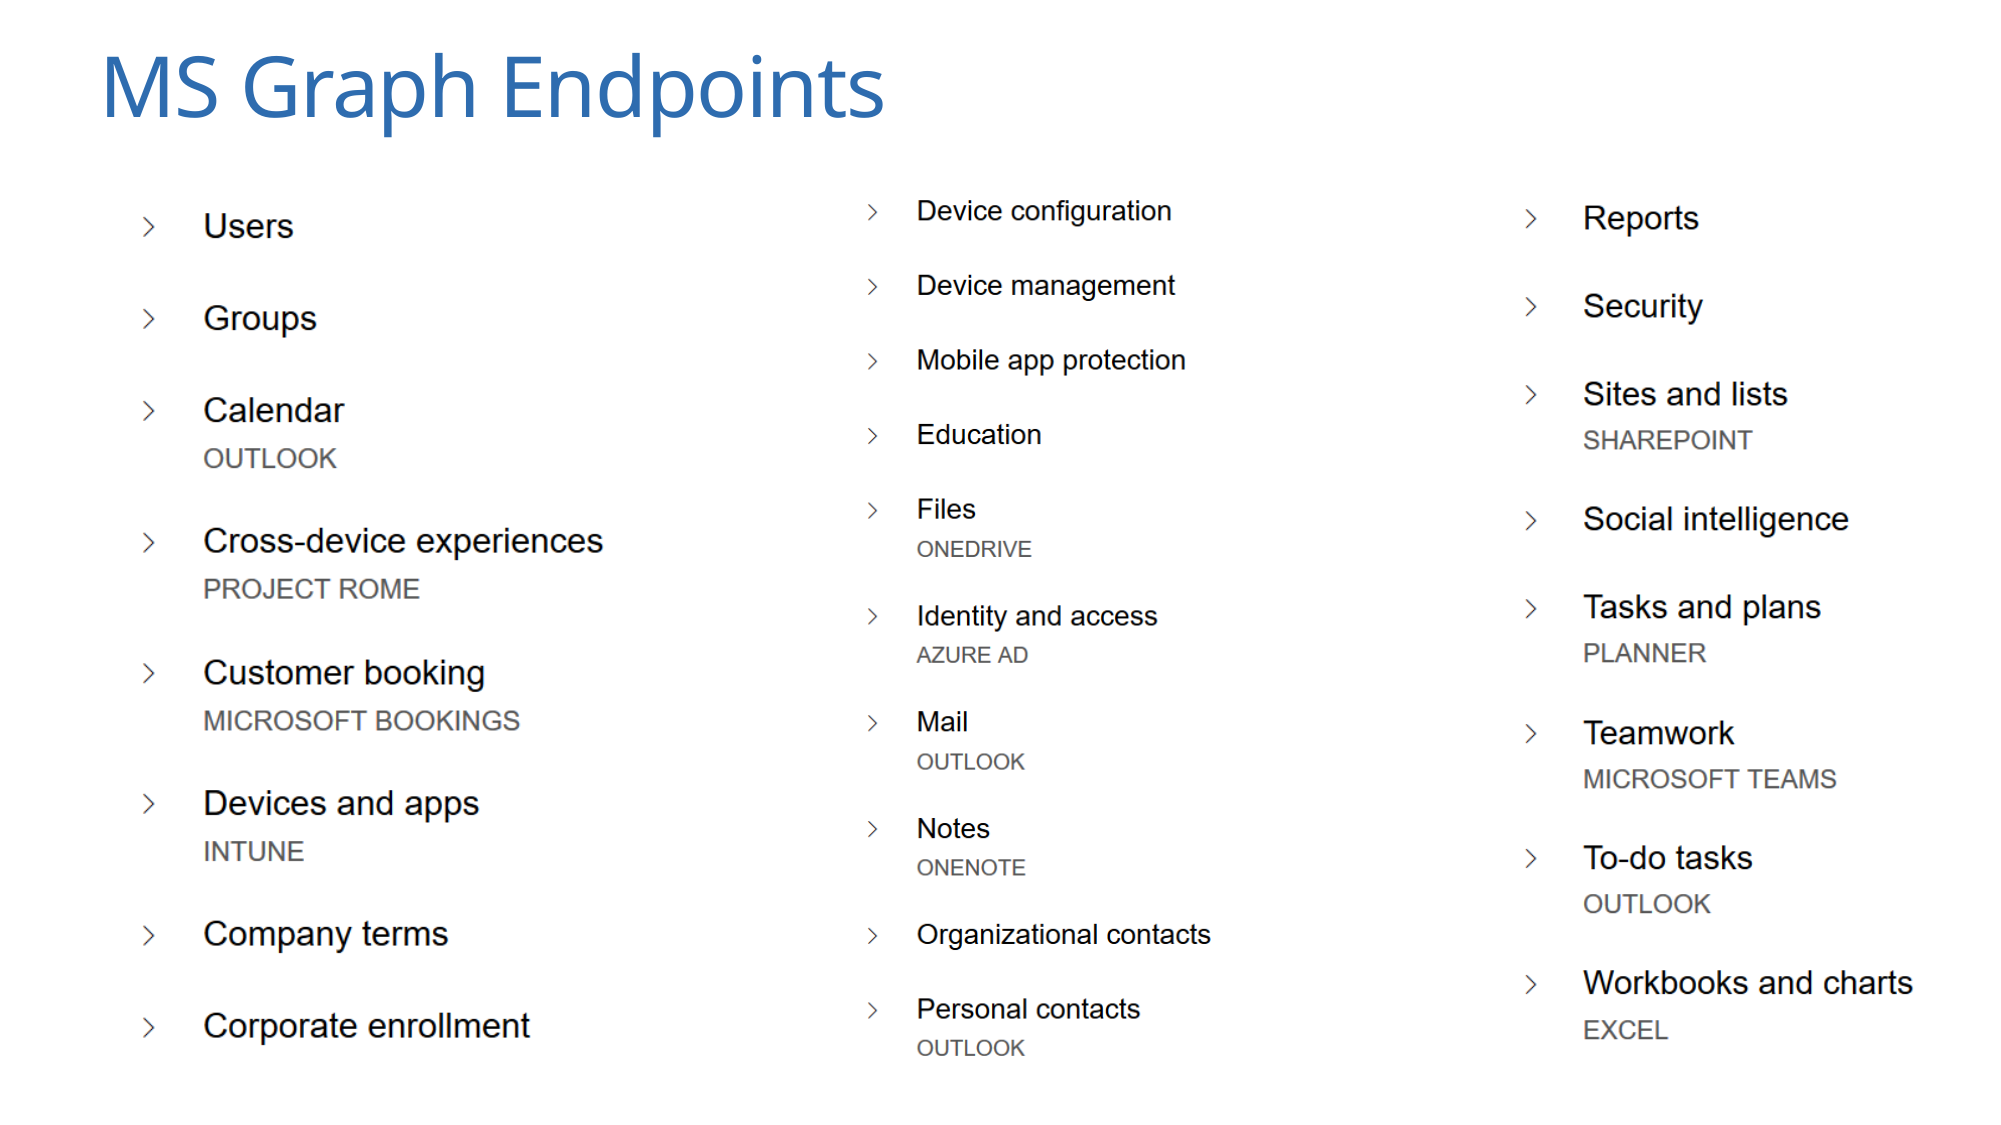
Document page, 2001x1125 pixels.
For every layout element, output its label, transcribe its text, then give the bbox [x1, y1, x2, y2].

text_box MS Graph Endpoints [85, 37, 1915, 161]
picture [1476, 176, 1941, 1075]
picture [837, 176, 1242, 1075]
picture [90, 176, 637, 1075]
